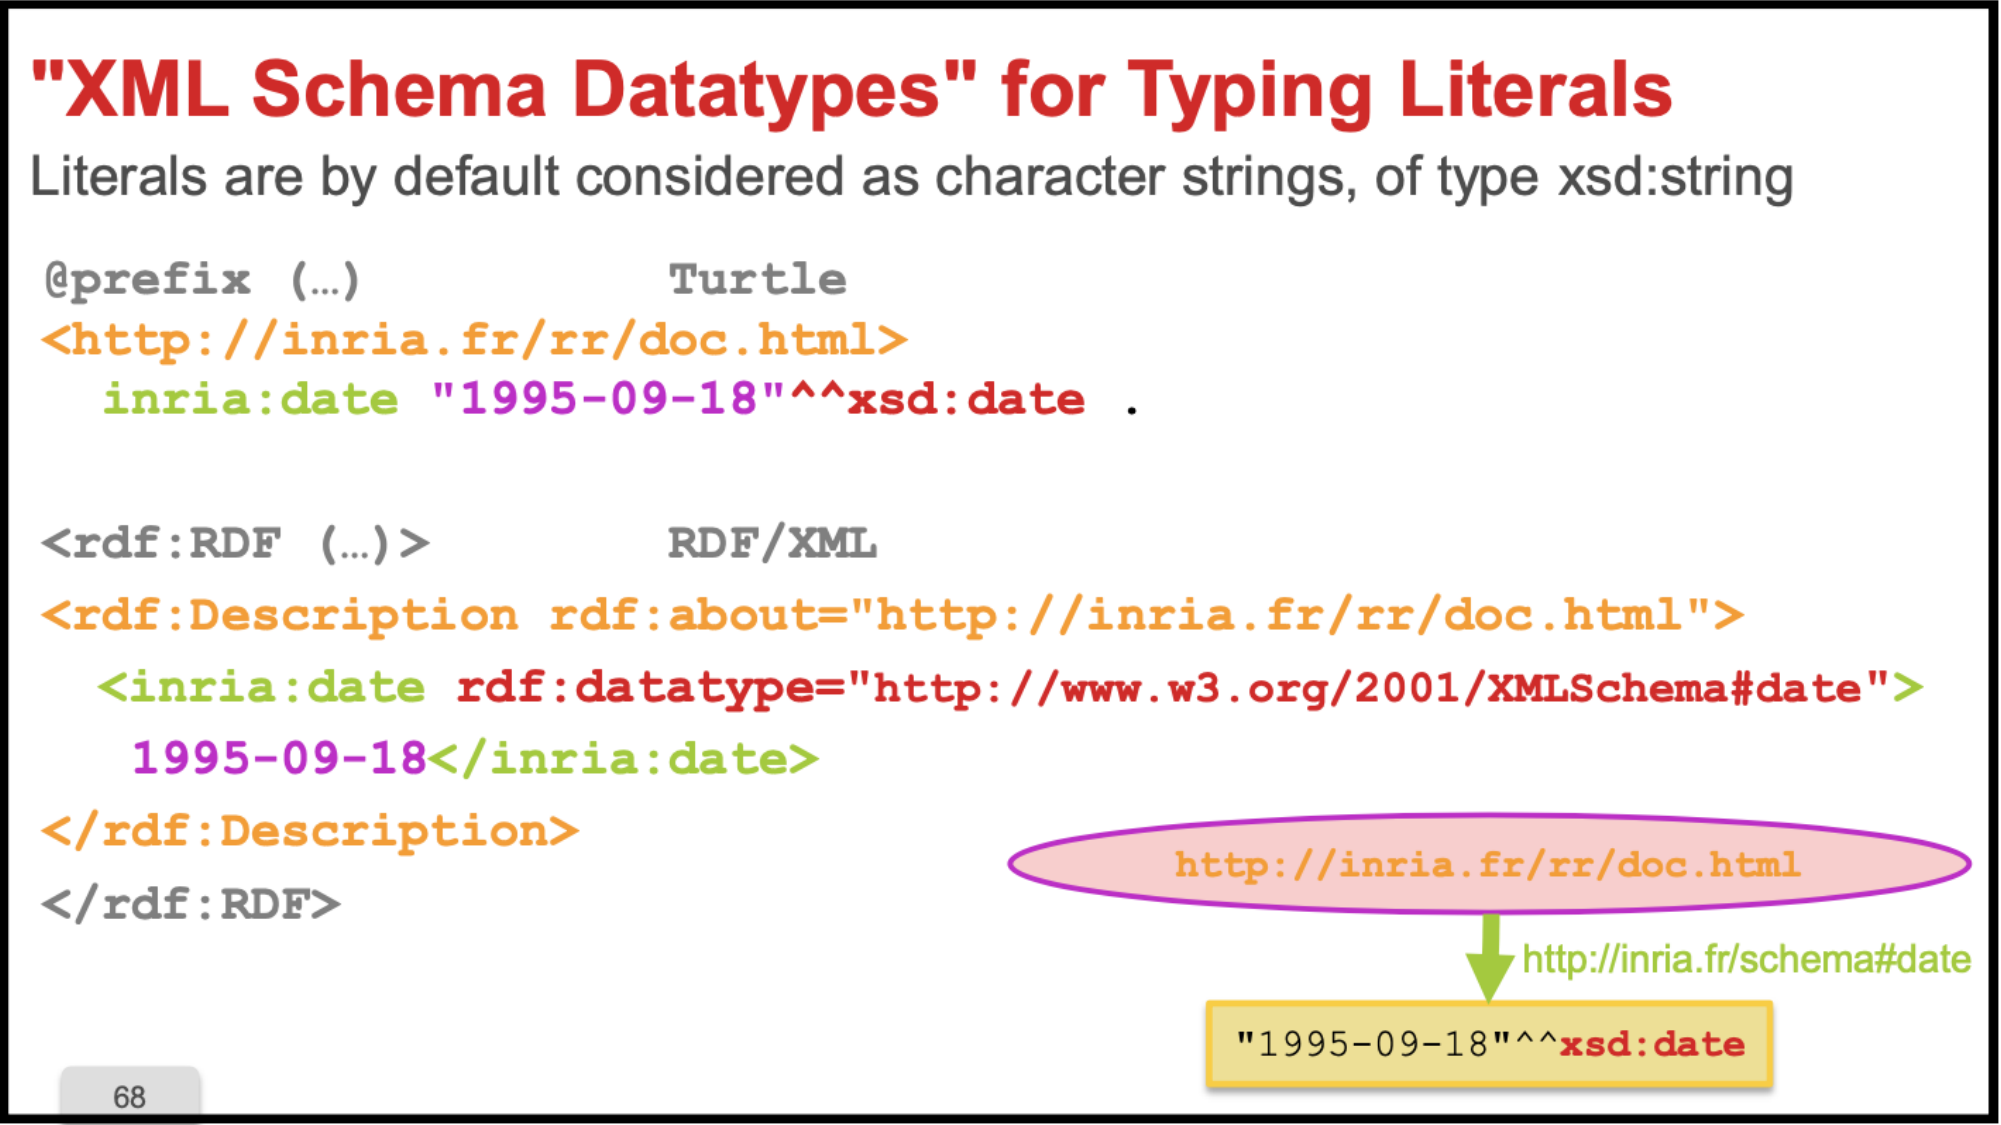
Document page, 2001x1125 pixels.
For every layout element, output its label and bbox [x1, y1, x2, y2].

list [0, 0, 2000, 1125]
